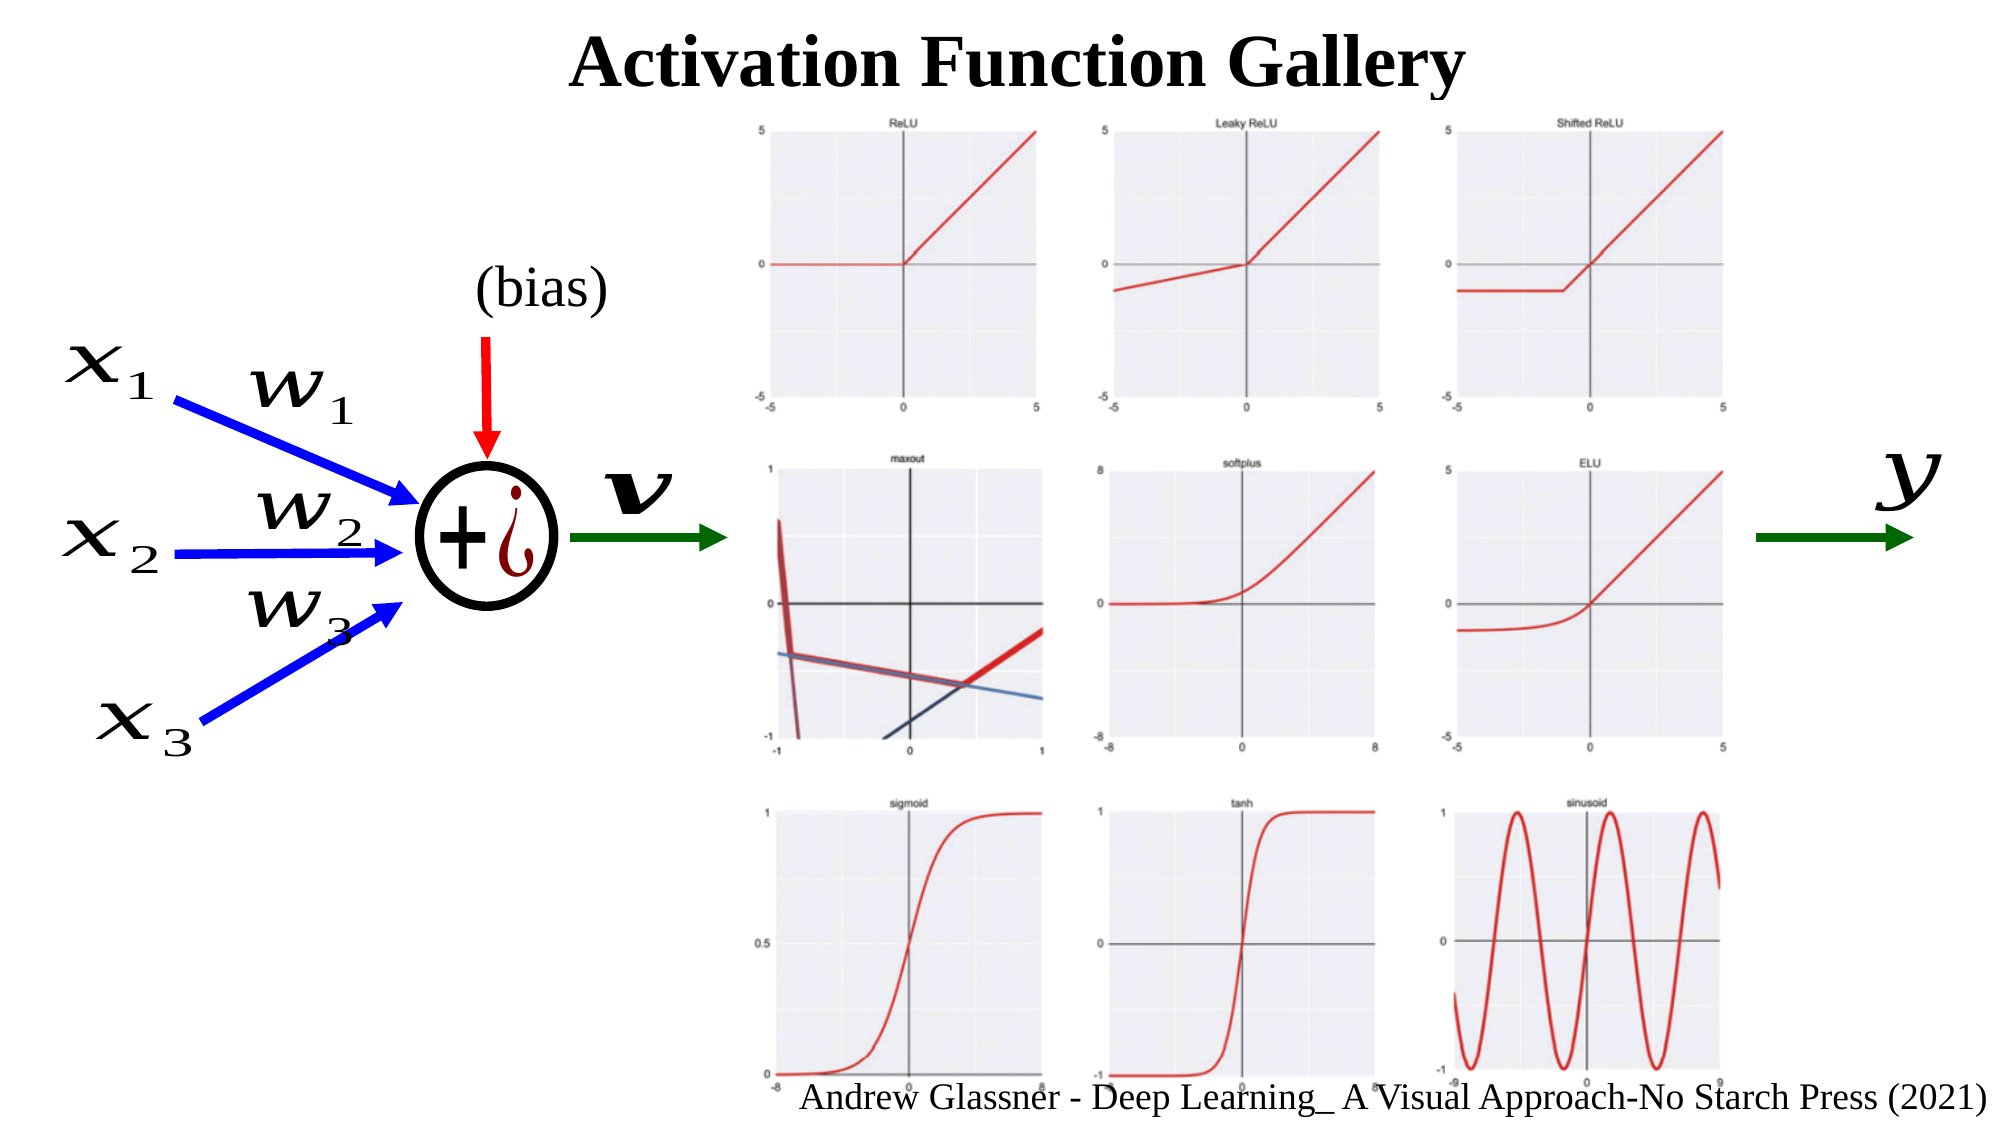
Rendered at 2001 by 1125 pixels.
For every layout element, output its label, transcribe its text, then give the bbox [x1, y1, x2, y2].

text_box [200, 601, 403, 723]
text_box Activation Function Gallery [553, 4, 1558, 109]
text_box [174, 399, 420, 504]
text_box Andrew Glassner - Deep Learning_ A Visual Approach-No Starch Press (2021) [783, 1064, 2000, 1125]
picture [740, 100, 1744, 1104]
text_box [418, 464, 555, 608]
